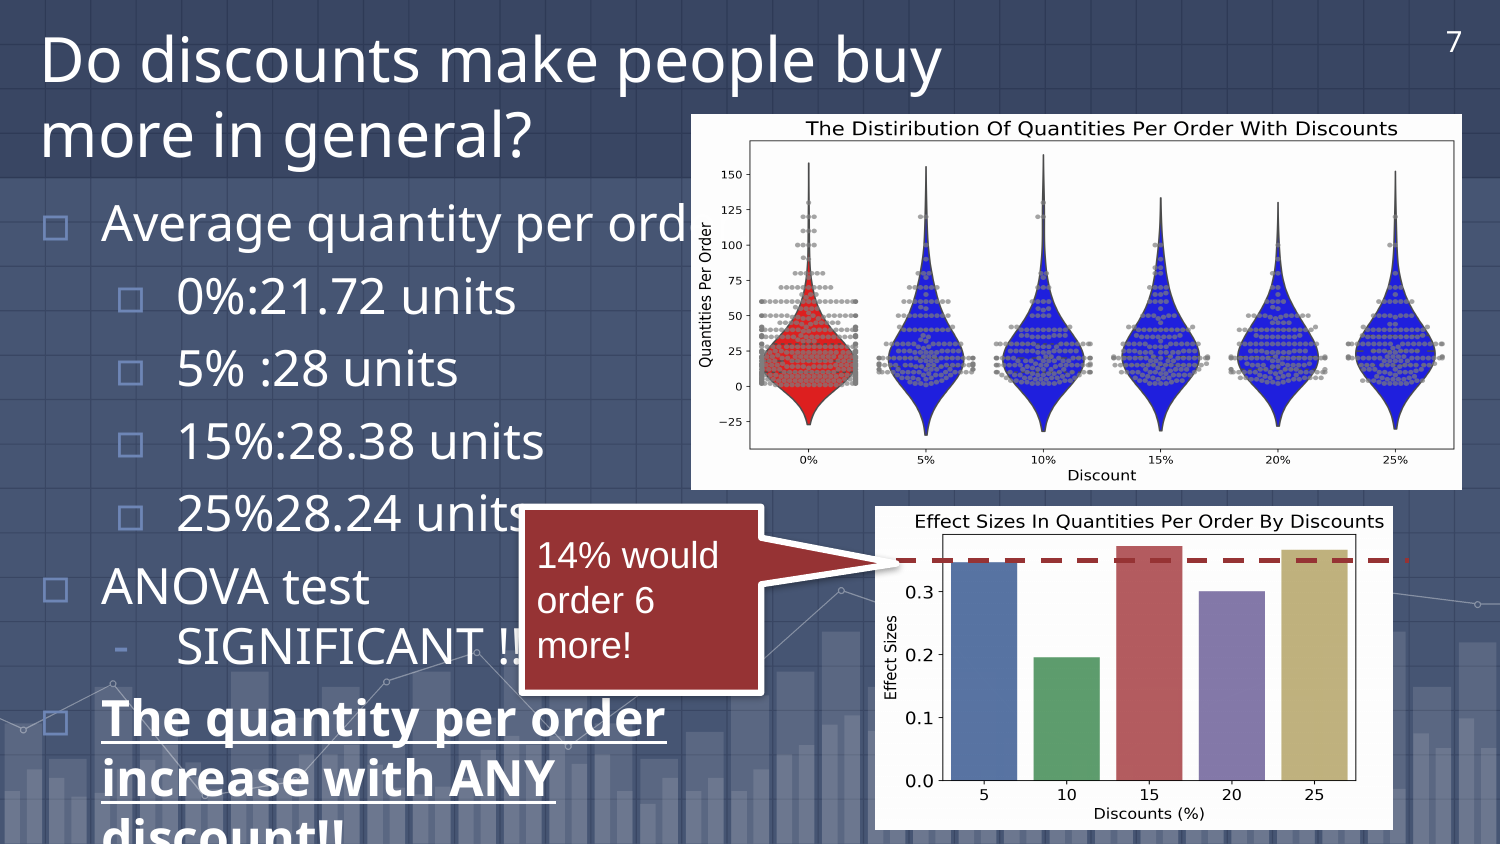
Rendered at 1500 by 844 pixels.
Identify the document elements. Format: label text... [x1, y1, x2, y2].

picture [691, 113, 1463, 491]
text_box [521, 506, 766, 693]
list Average quantity per order: 0%:21.72 units 5% :28 units 15%:28.38 units 25%28.24 units ANOVA test SIGNIFICANT !! The quantity per order increase with ANY discount!! [11, 176, 786, 711]
slide_number 7 [1408, 0, 1500, 88]
title Do discounts make people buy more in general? [24, 43, 989, 176]
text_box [874, 505, 1409, 831]
